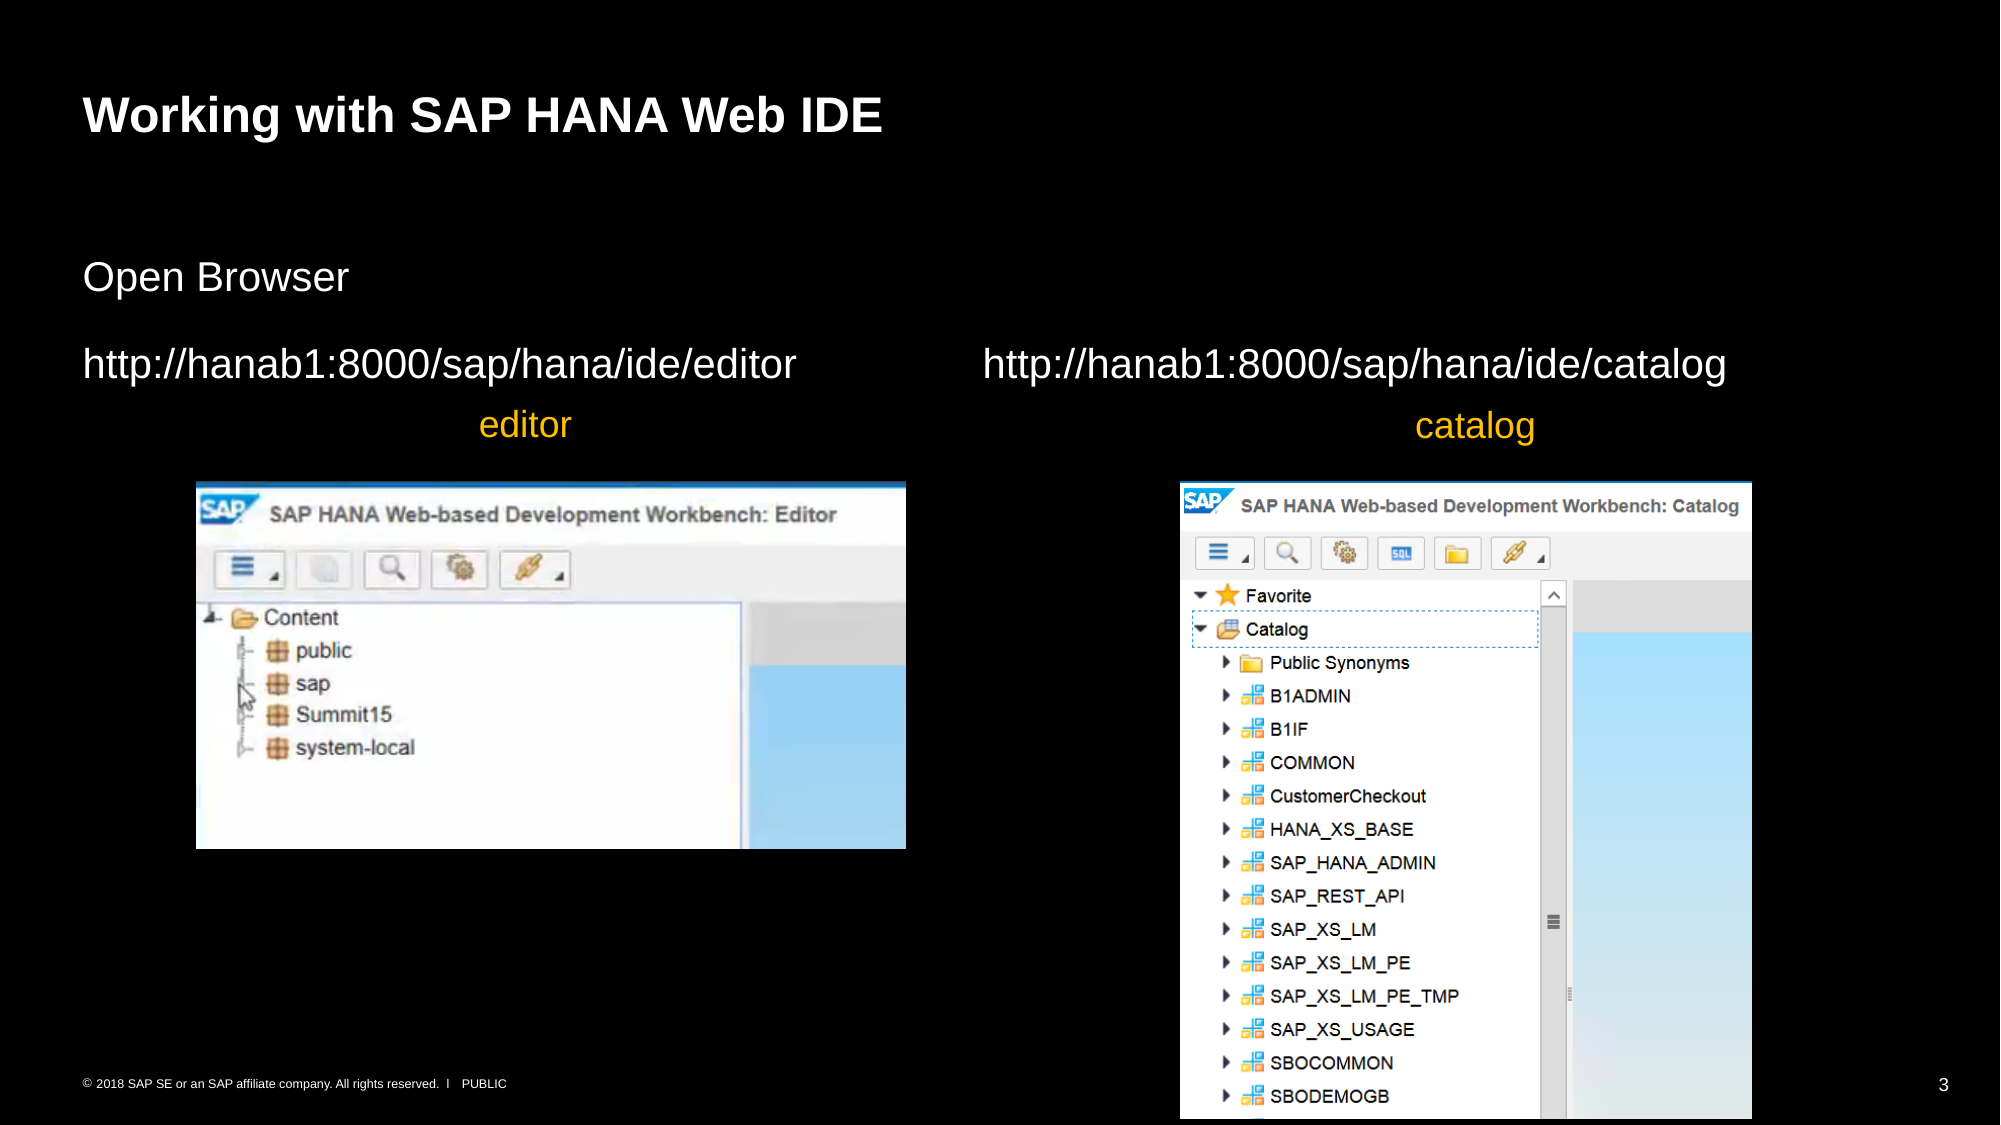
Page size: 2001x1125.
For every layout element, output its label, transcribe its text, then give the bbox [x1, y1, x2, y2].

picture [195, 480, 906, 849]
text_box editor [478, 400, 692, 446]
picture [1180, 480, 1752, 1119]
text_box catalog [1415, 401, 1628, 447]
title Working with SAP HANA Web IDE [82, 82, 1918, 144]
list Open Browser http://hanab1:8000/sap/hana/ide/editor http://hanab1:8000/sap/hana/ide/catalog [82, 162, 1918, 1024]
